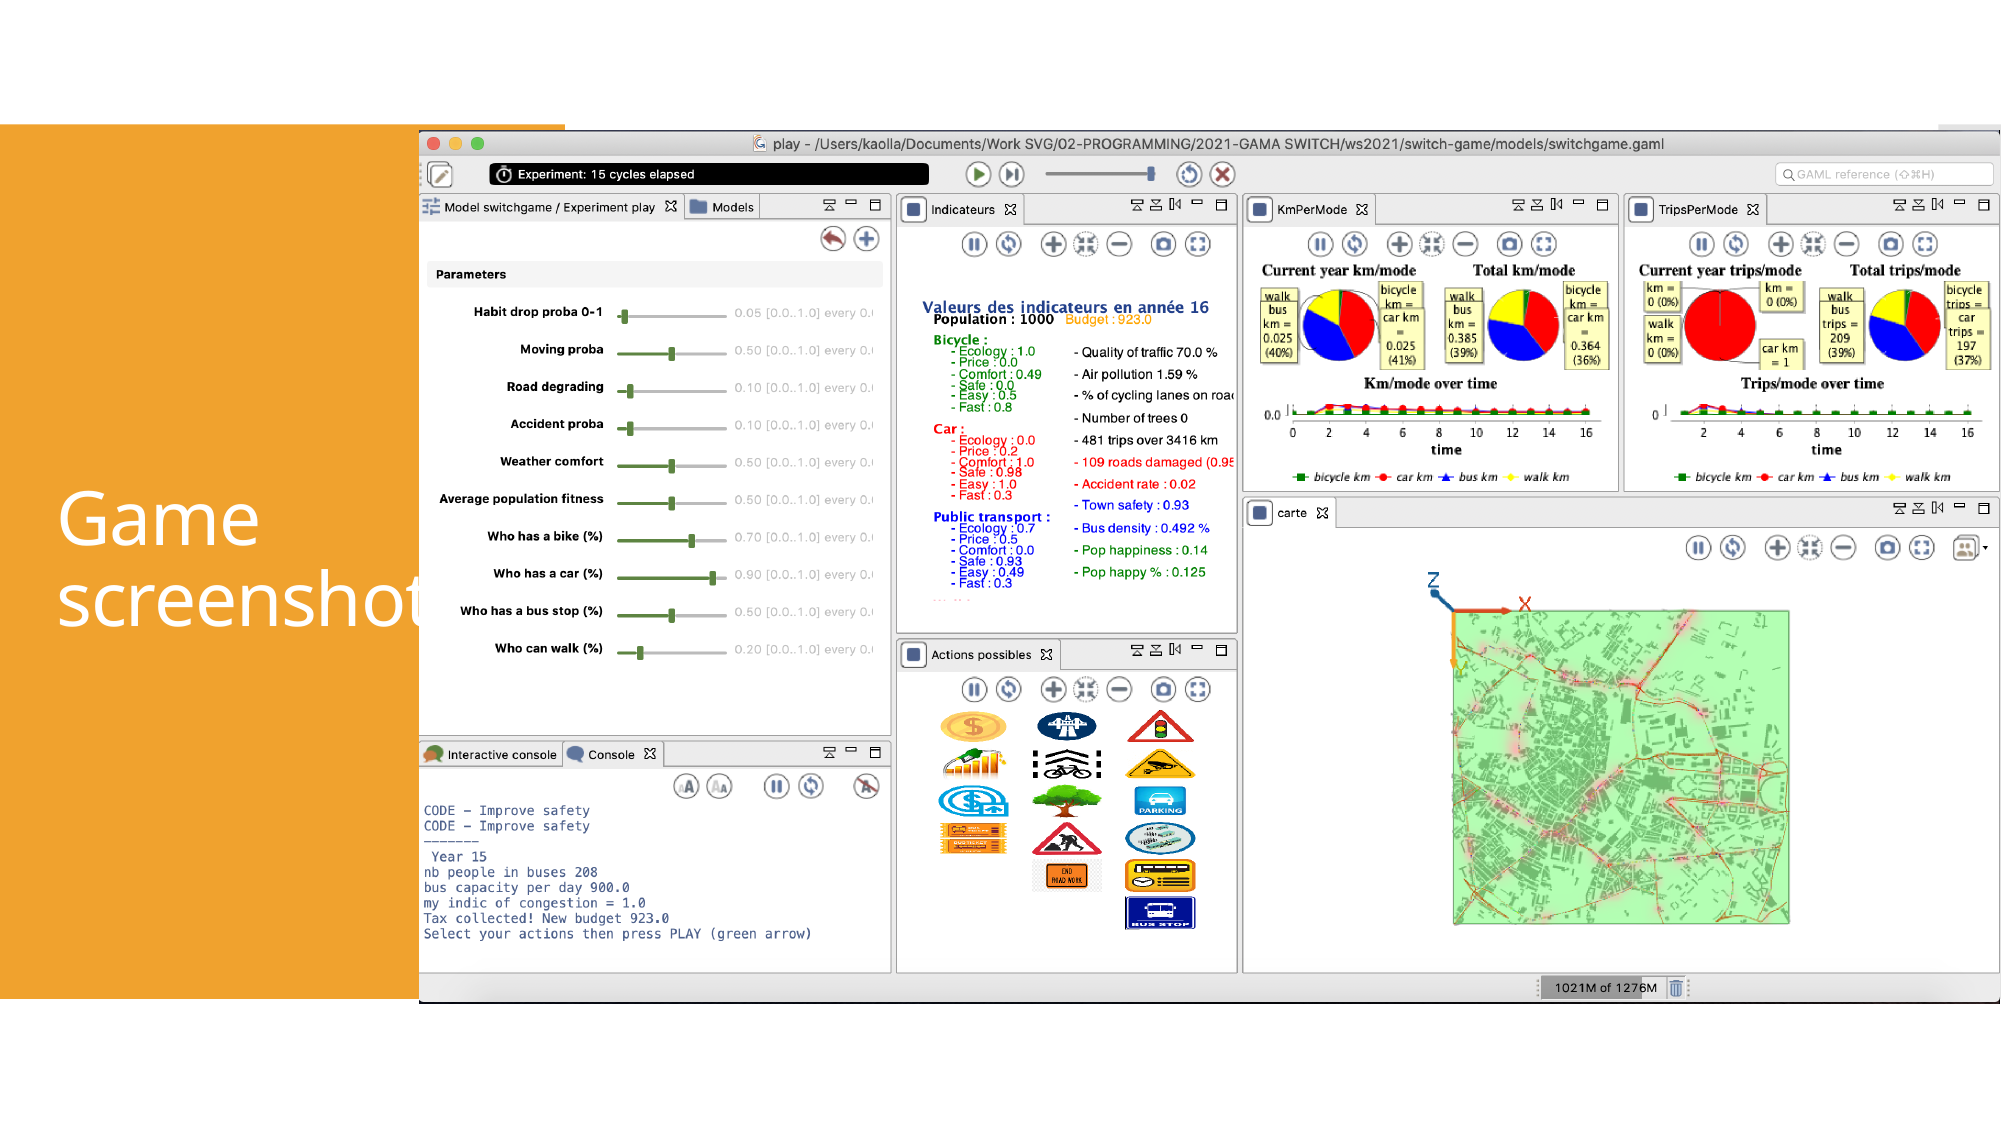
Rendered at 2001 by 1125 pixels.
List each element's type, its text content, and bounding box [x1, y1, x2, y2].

picture [419, 130, 2000, 1004]
title Game screenshot [41, 184, 419, 940]
